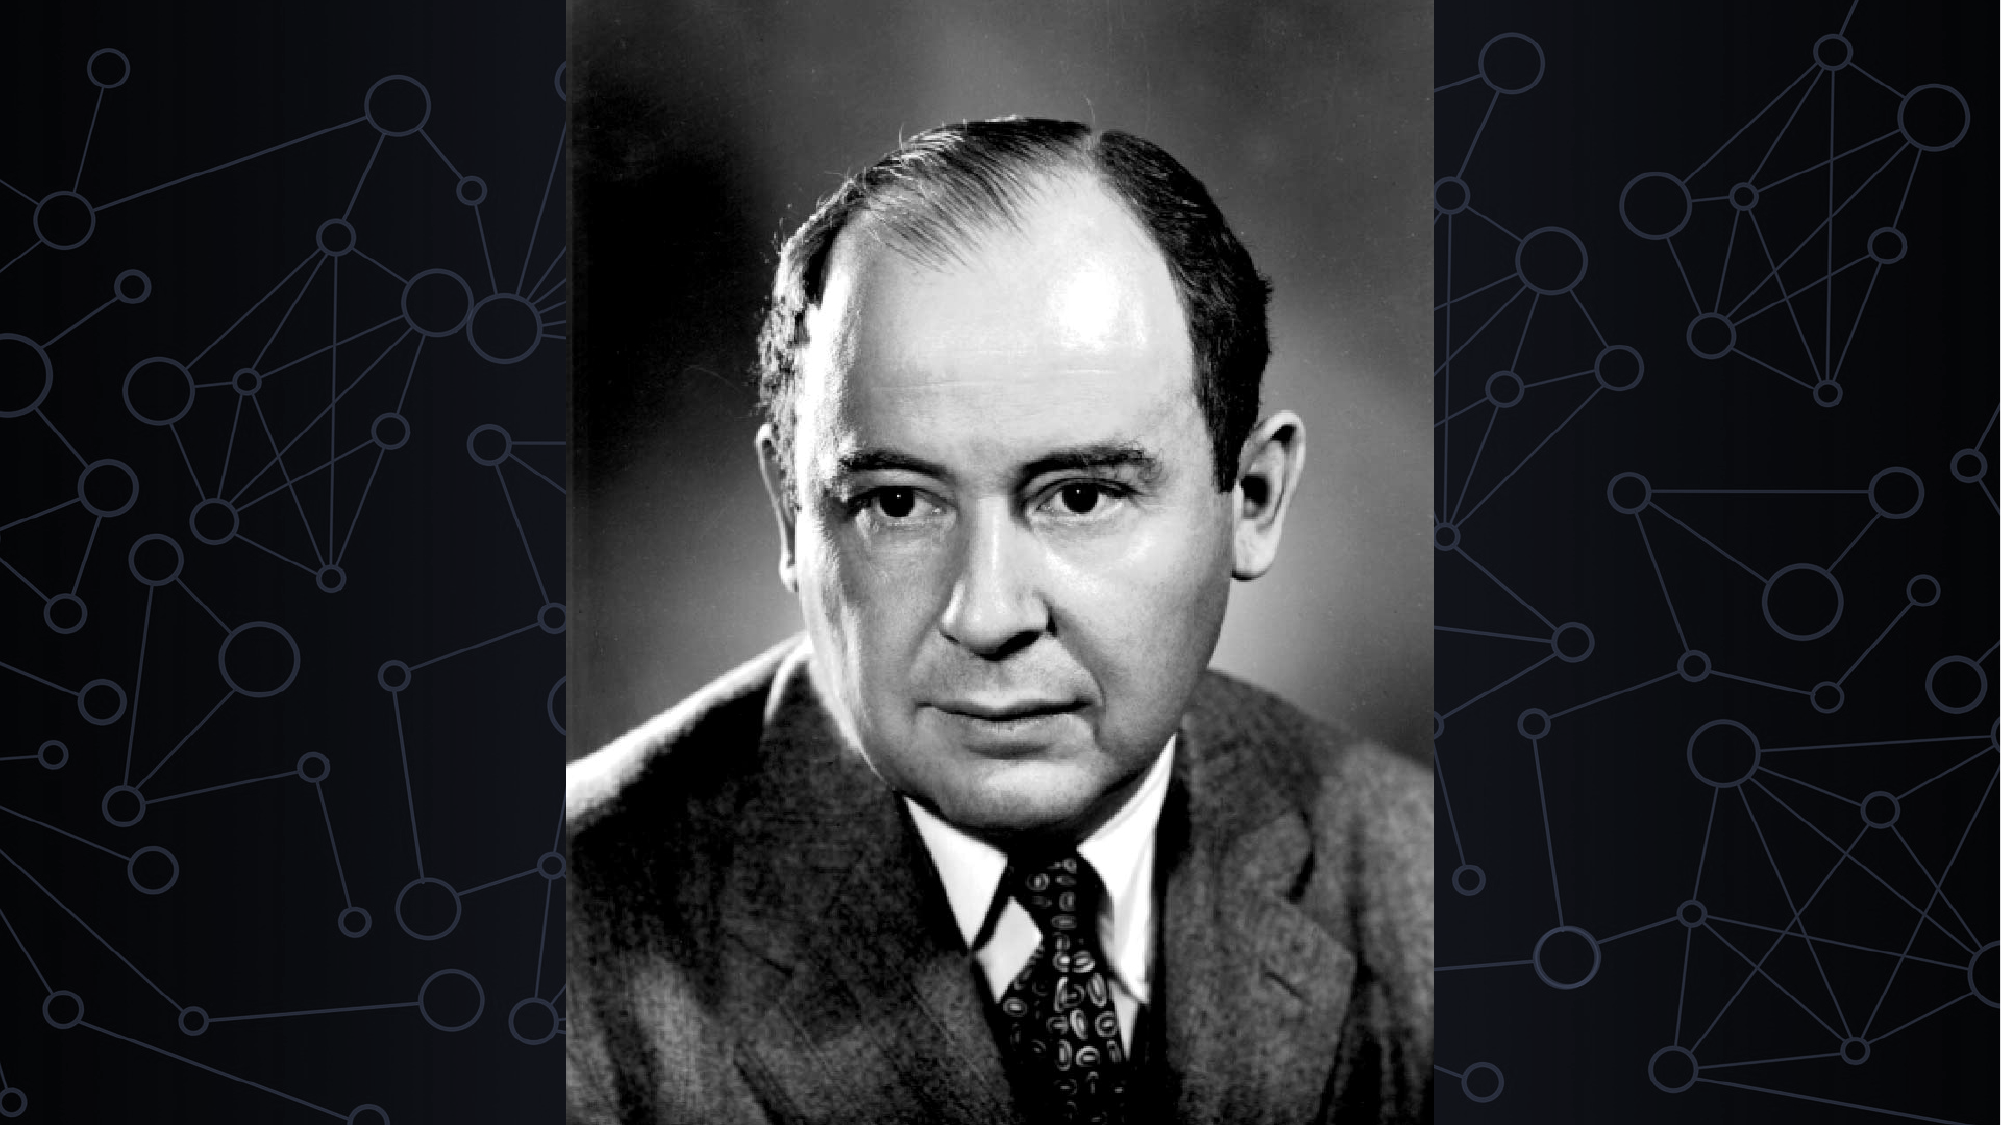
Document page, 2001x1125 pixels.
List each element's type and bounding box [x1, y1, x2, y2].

picture [566, 0, 1434, 1125]
